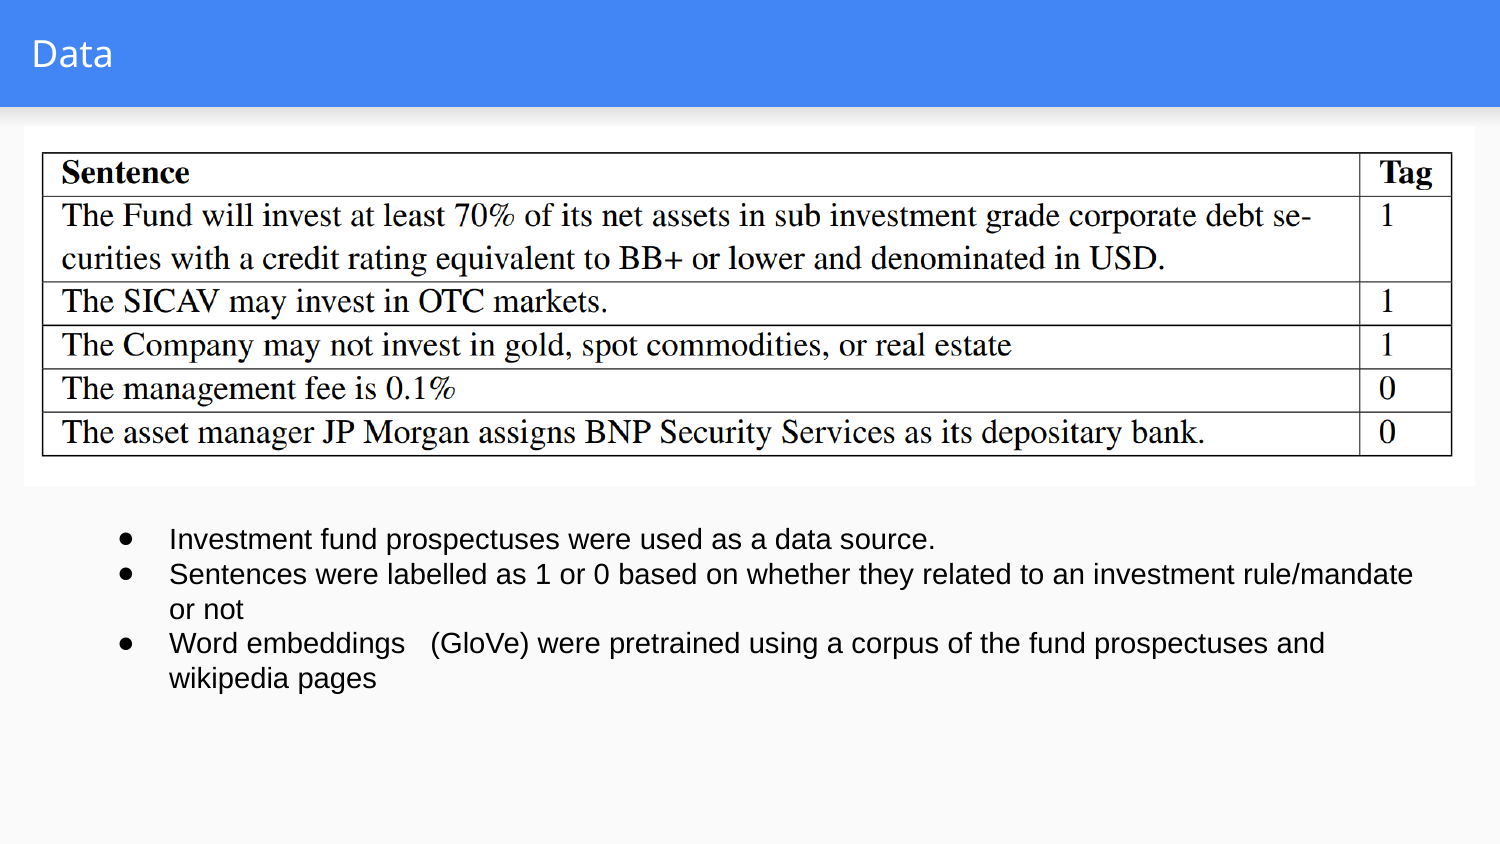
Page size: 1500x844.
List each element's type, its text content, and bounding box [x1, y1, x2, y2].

picture [24, 126, 1476, 486]
title Data [16, 2, 1464, 102]
text_box Investment fund prospectuses were used as a data source. Sentences were labelled as 1 or 0 based on whether they related to an investment rule/mandate or not Word embeddings (GloVe) were pretrained using a corpus of the fund prospectuses and wikipedia pages [79, 504, 1453, 809]
